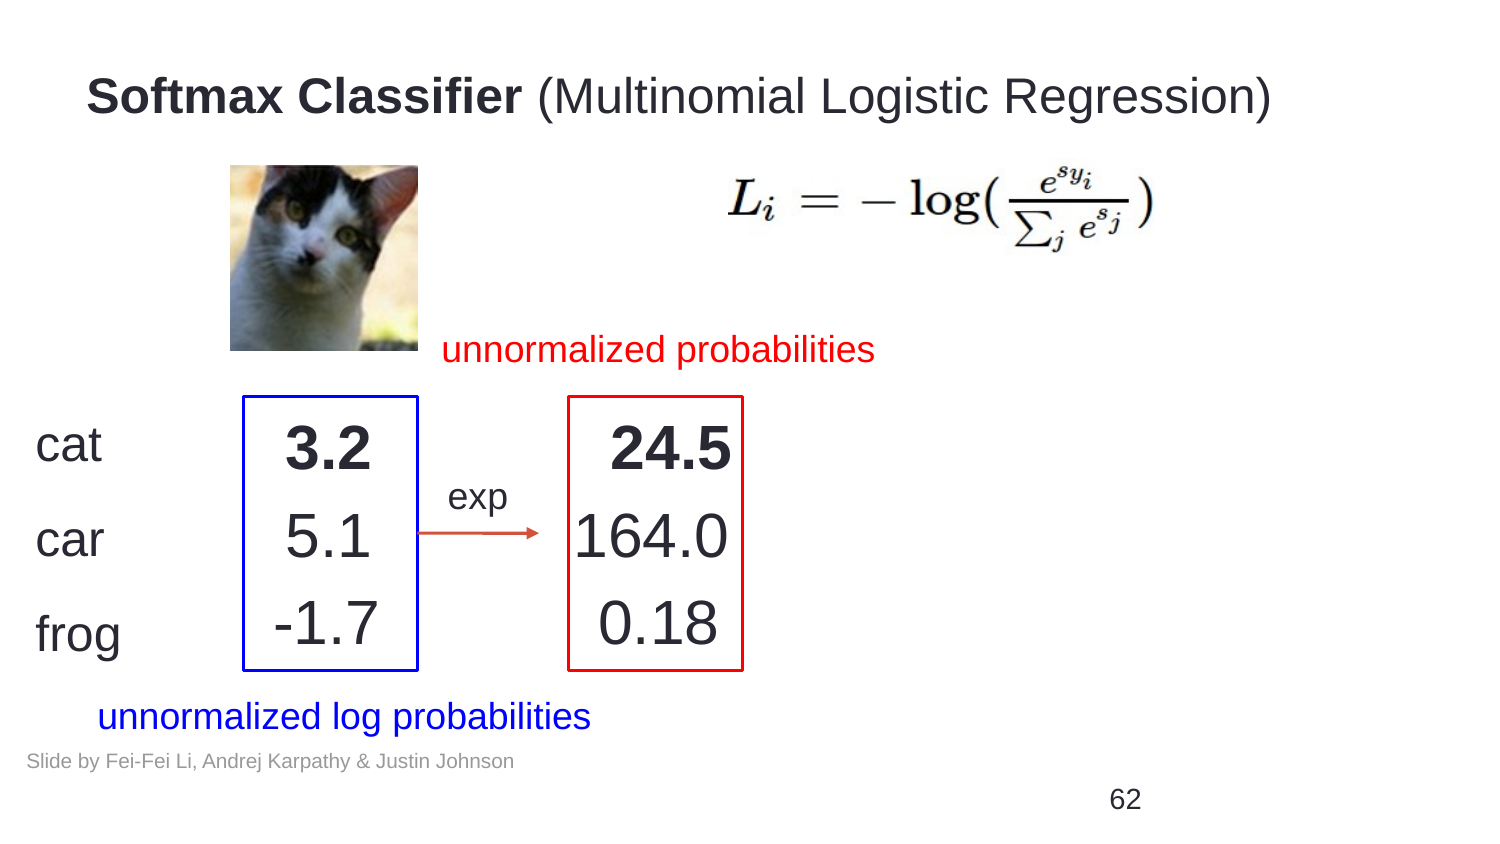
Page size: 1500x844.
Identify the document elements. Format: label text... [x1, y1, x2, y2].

text_box cat [20, 396, 237, 442]
text_box unnormalized probabilities [426, 310, 992, 369]
slide_number 62 [1066, 765, 1157, 831]
text_box frog [20, 586, 237, 632]
text_box 0.18 [583, 567, 783, 626]
text_box 24.5 [595, 392, 795, 451]
picture [230, 165, 418, 351]
text_box [568, 396, 743, 479]
text_box 3.2 [270, 392, 470, 451]
text_box Softmax Classifier (Multinomial Logistic Regression) [71, 48, 1435, 146]
text_box [568, 538, 743, 671]
picture [727, 158, 1157, 256]
text_box 5.1 [270, 479, 470, 538]
text_box -1.7 [258, 567, 457, 626]
text_box car [20, 491, 237, 537]
text_box unnormalized log probabilities [82, 676, 648, 735]
text_box [243, 396, 418, 671]
text_box 164.0 [558, 479, 757, 538]
text_box exp [432, 456, 571, 502]
